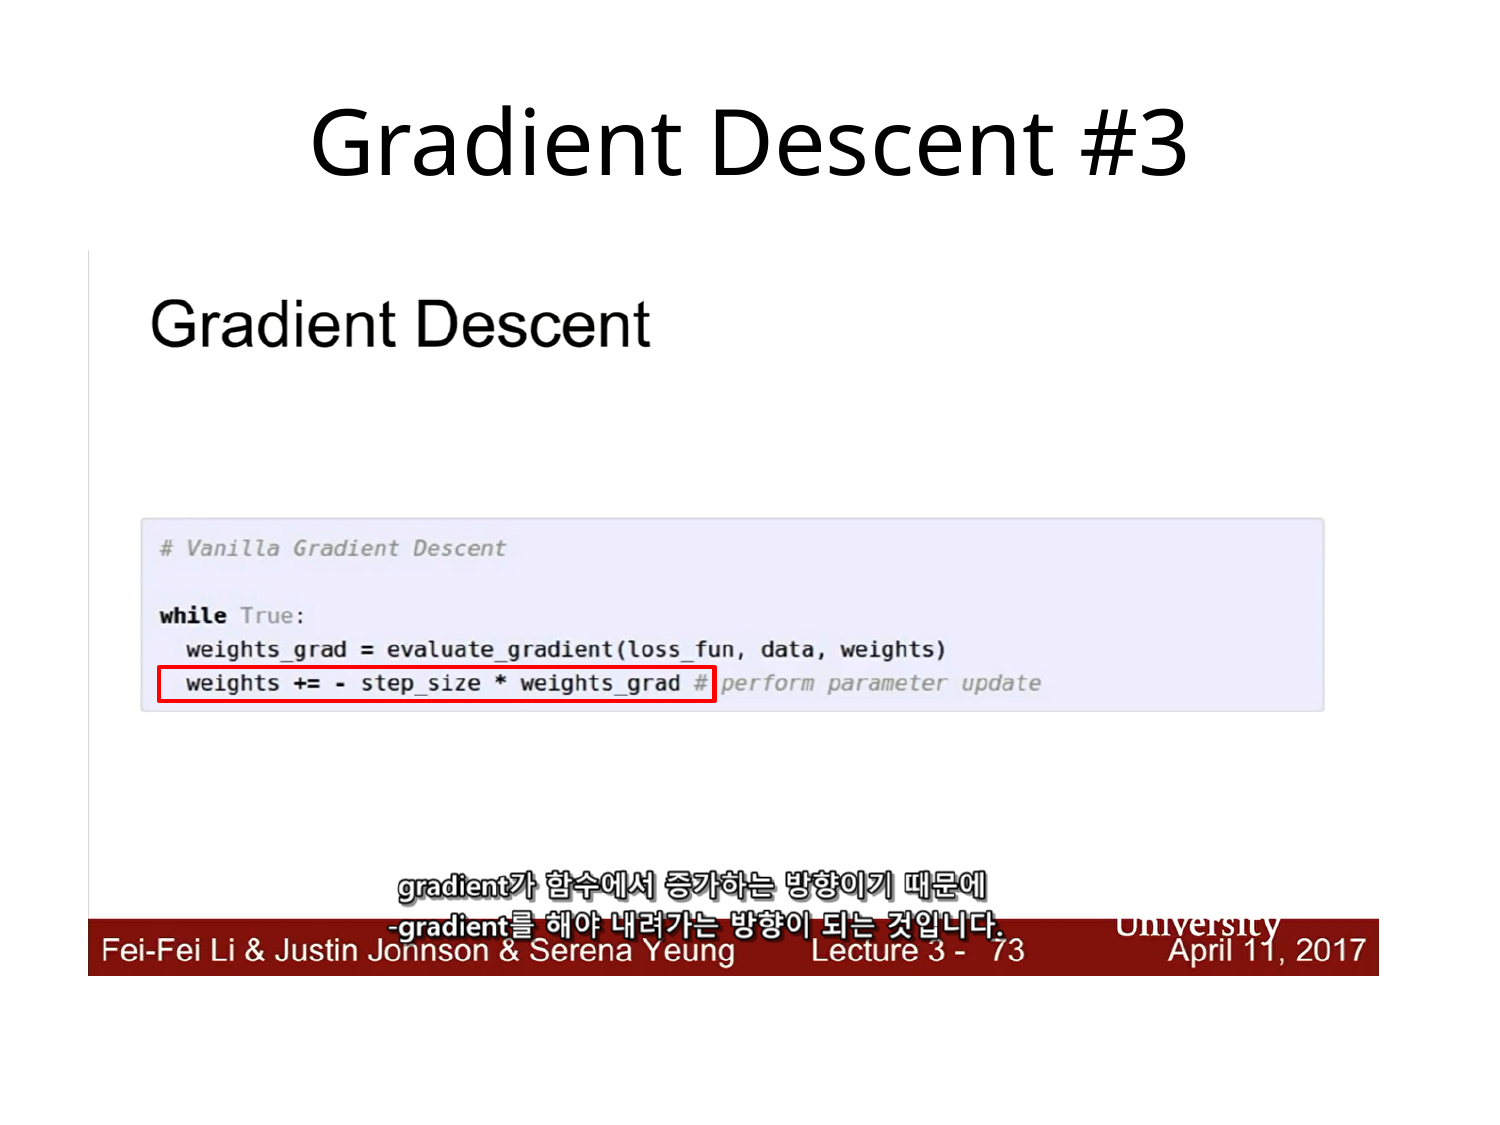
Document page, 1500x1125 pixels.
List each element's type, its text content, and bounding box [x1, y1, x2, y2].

picture [88, 250, 1380, 977]
title Gradient Descent #3 [75, 45, 1425, 233]
